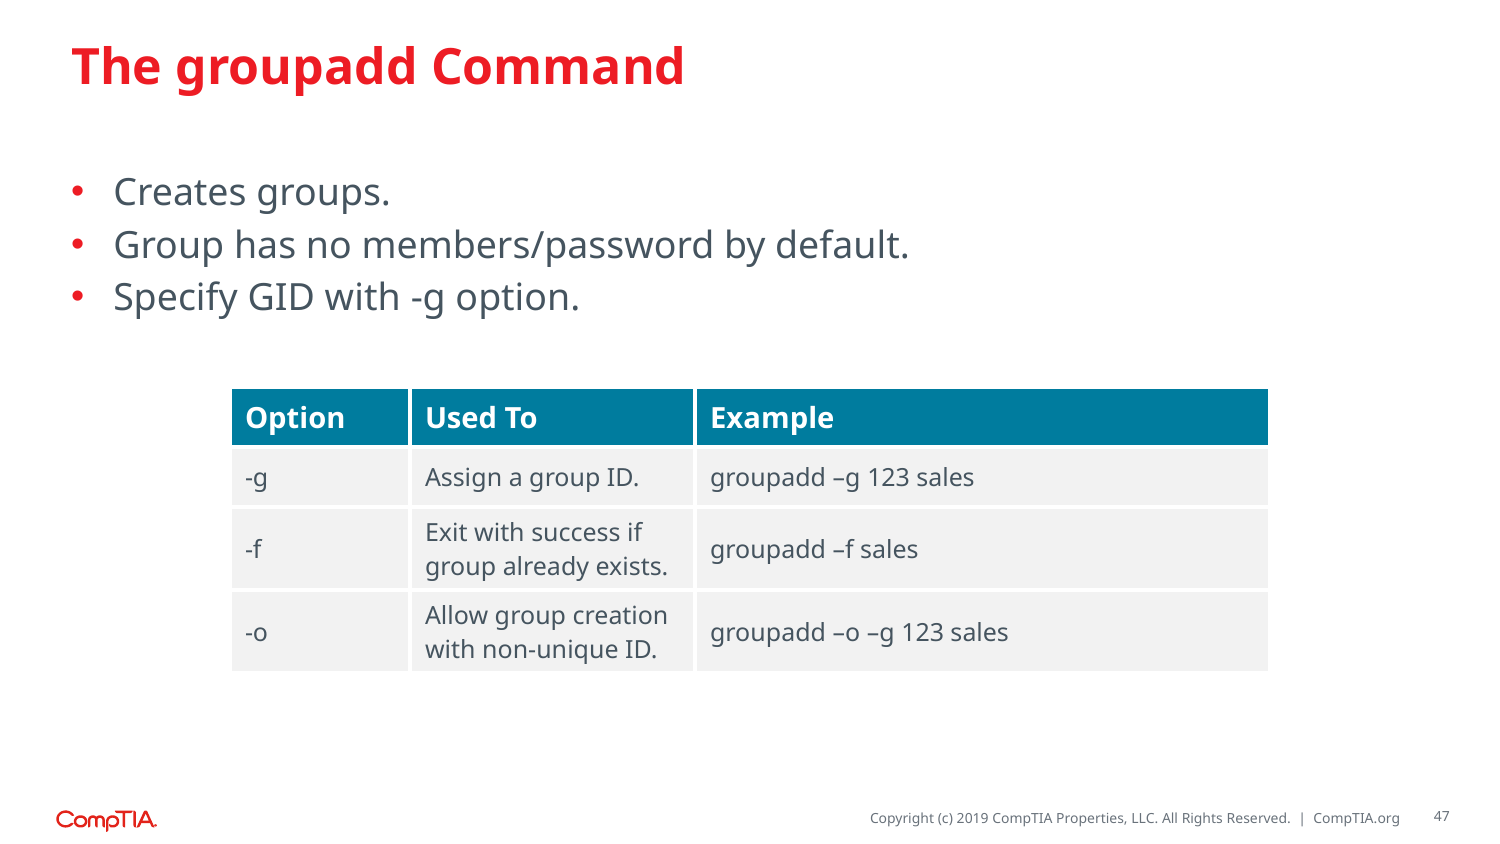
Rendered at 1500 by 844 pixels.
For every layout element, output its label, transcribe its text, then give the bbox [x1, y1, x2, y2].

table_cell -o [232, 592, 408, 671]
table_cell groupadd –f sales [697, 509, 1268, 588]
table_cell Exit with success if group already exists. [412, 509, 693, 588]
table_cell Assign a group ID. [412, 449, 693, 505]
table_cell groupadd –g 123 sales [697, 449, 1268, 505]
table_cell -g [232, 449, 408, 505]
table_cell Allow group creation with non-unique ID. [412, 592, 693, 671]
slide_number 47 [1407, 800, 1450, 835]
table_header Option [232, 389, 408, 445]
table_cell groupadd –o –g 123 sales [697, 592, 1268, 671]
table_header Example [697, 389, 1268, 445]
list Creates groups. Group has no members/password by default. Specify GID with -g option. [56, 160, 1444, 746]
table_cell -f [232, 509, 408, 588]
table_header Used To [412, 389, 693, 445]
title The groupadd Command [56, 12, 1444, 117]
